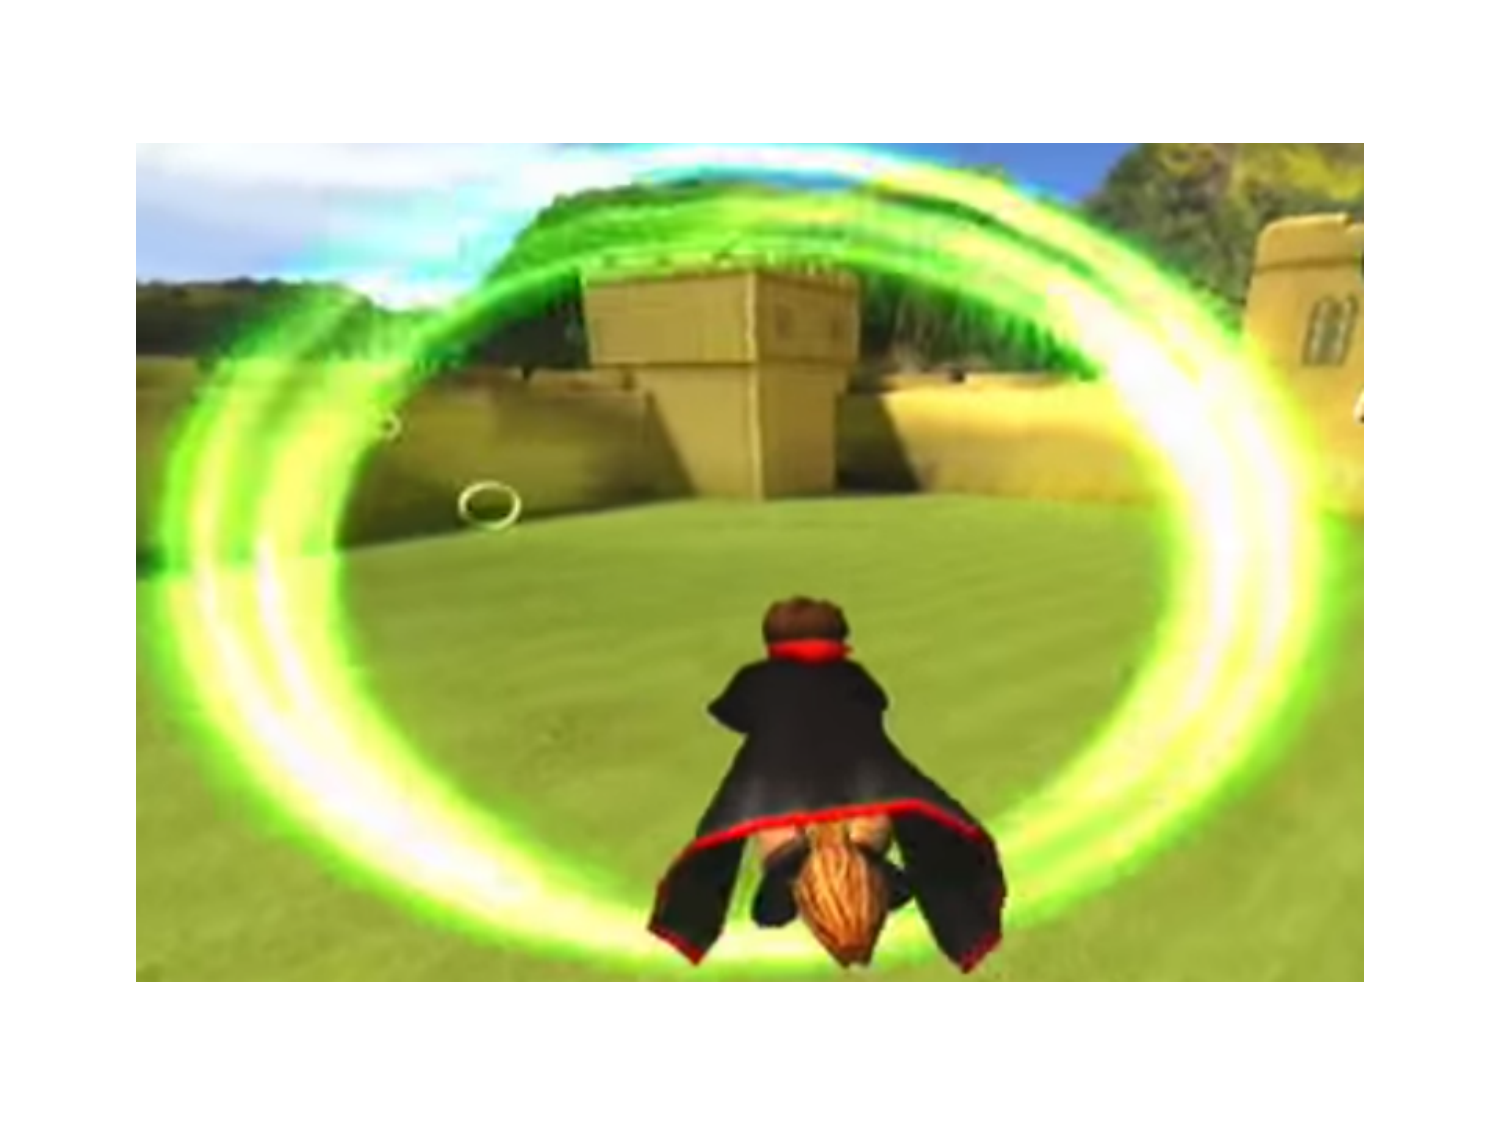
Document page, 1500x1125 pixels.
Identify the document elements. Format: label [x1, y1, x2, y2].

picture [136, 143, 1364, 982]
